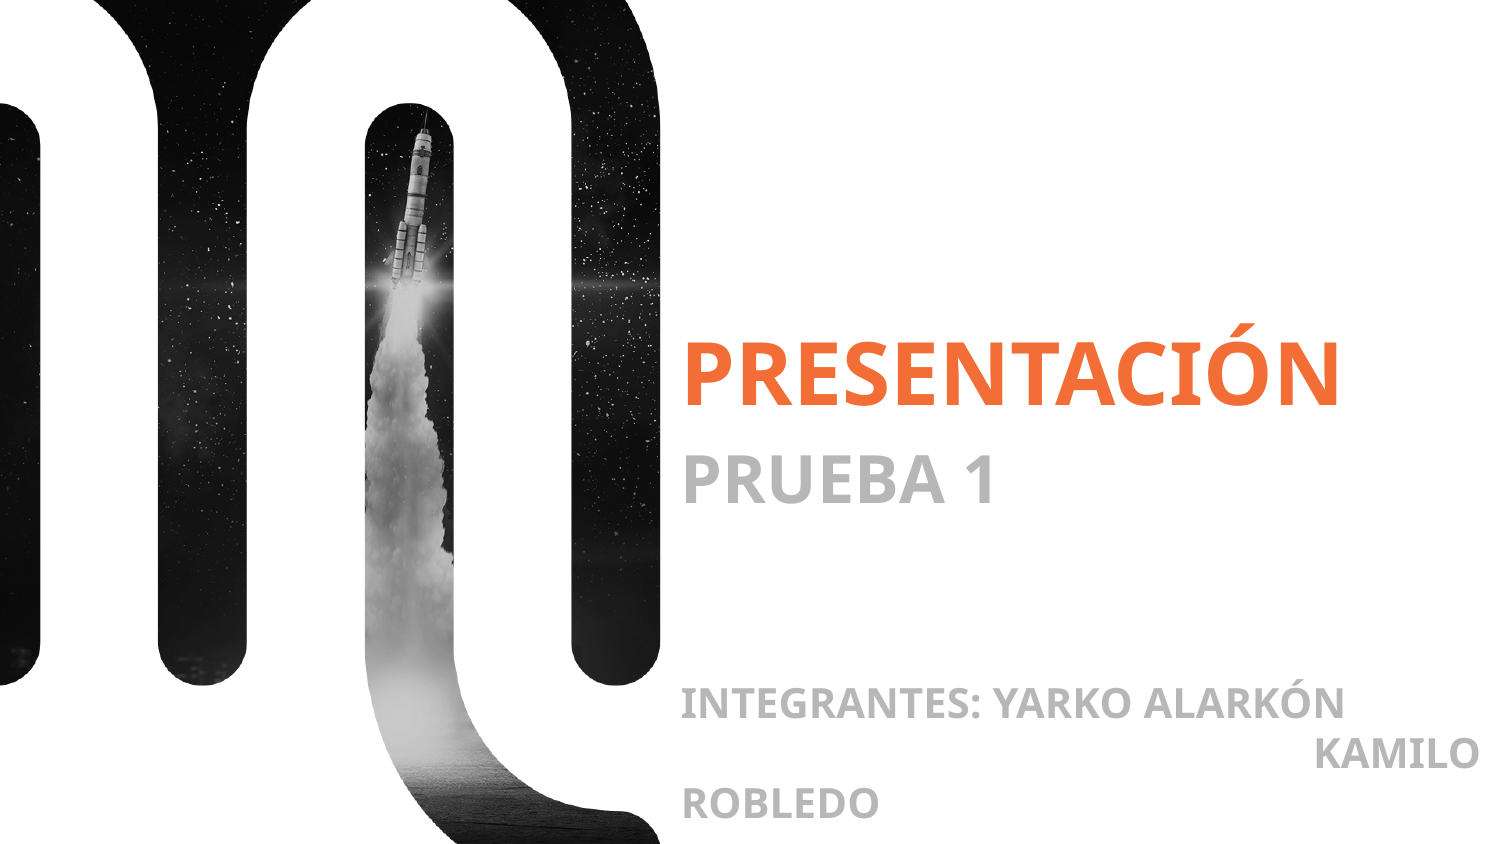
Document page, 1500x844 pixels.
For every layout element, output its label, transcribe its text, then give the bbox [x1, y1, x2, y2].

text_box PRESENTACIÓN [665, 275, 1412, 421]
text_box PRUEBA 1 INTEGRANTES: YARKO ALARKÓN KAMILO ROBLEDO [665, 421, 1500, 589]
picture [0, 0, 1500, 844]
